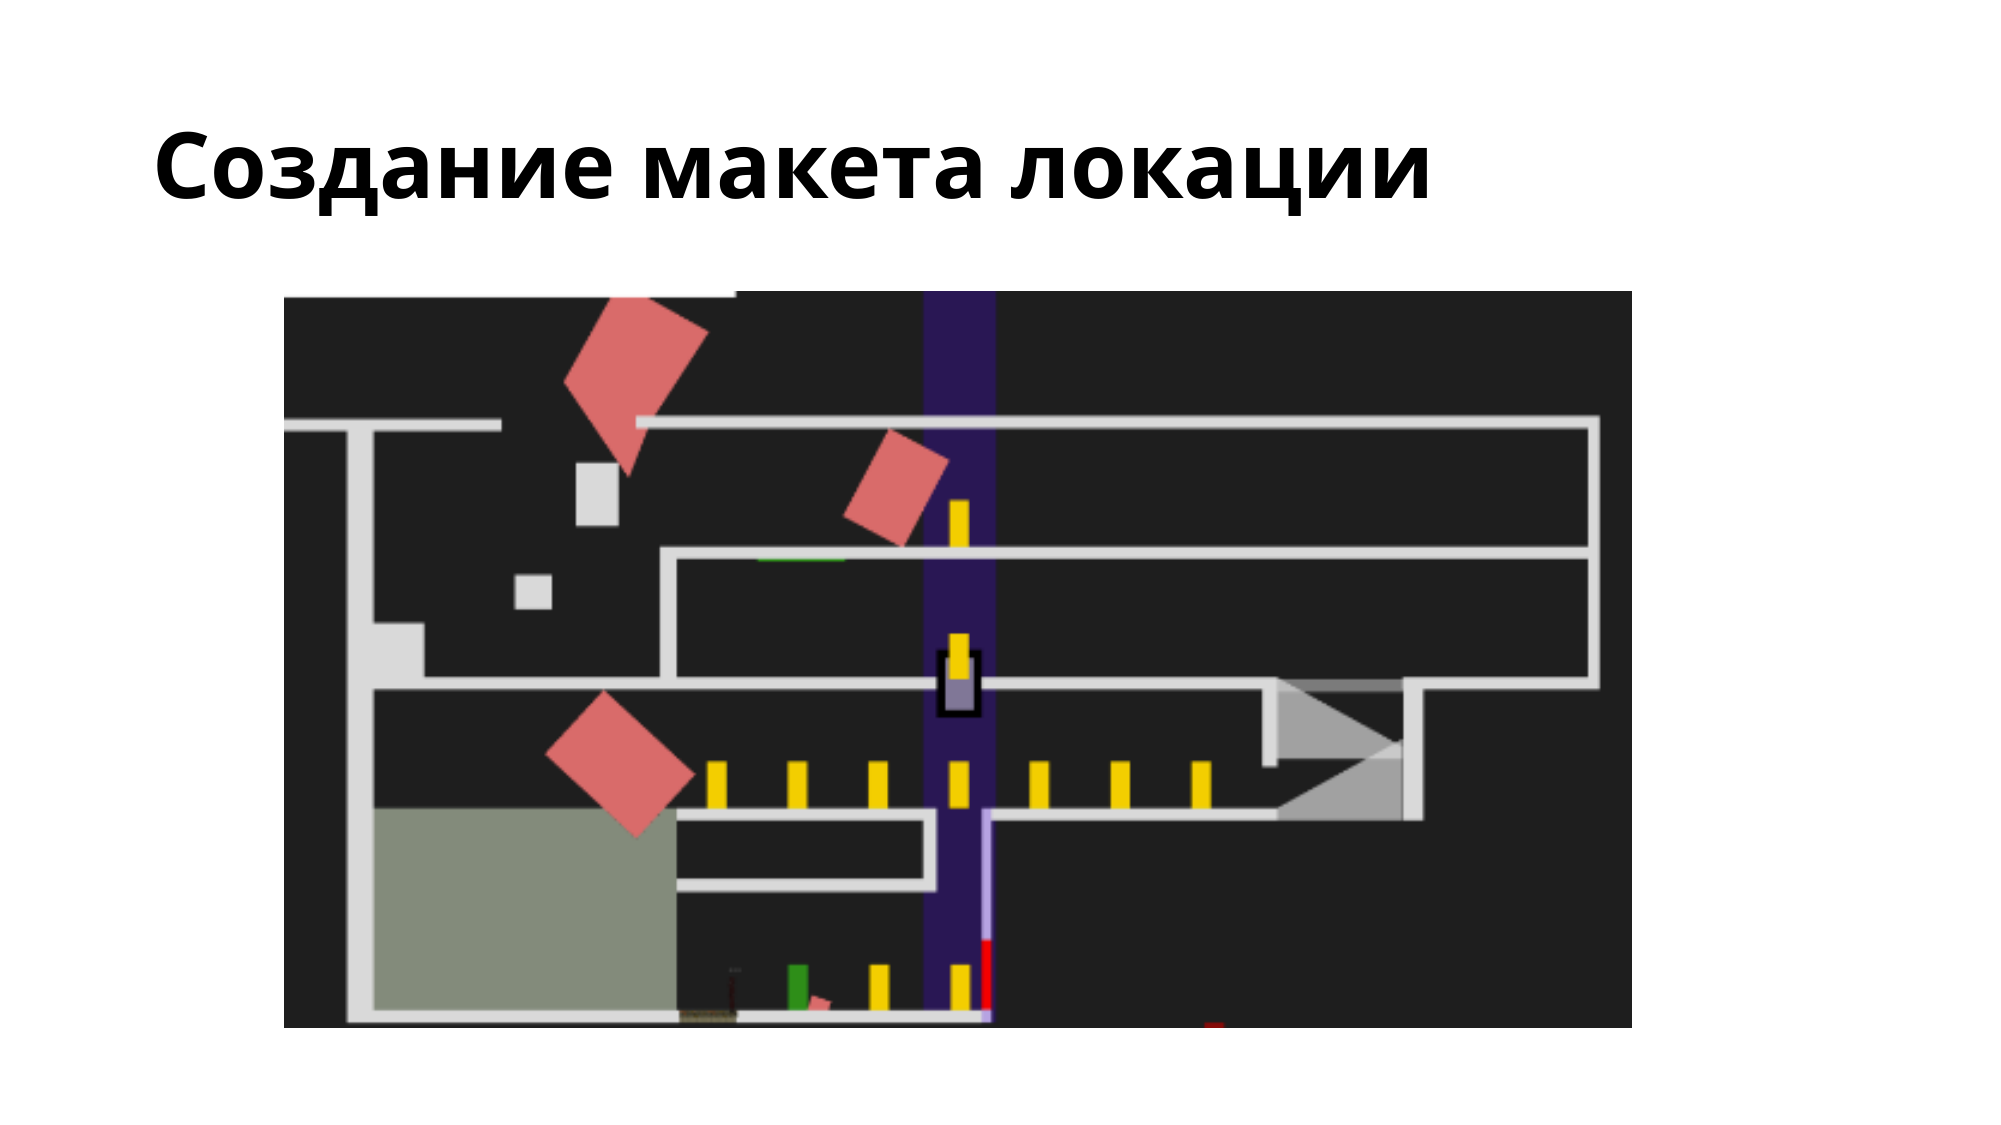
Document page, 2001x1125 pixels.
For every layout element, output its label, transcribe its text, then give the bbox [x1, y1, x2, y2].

title Создание макета локации [137, 59, 1863, 278]
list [283, 291, 1632, 1029]
